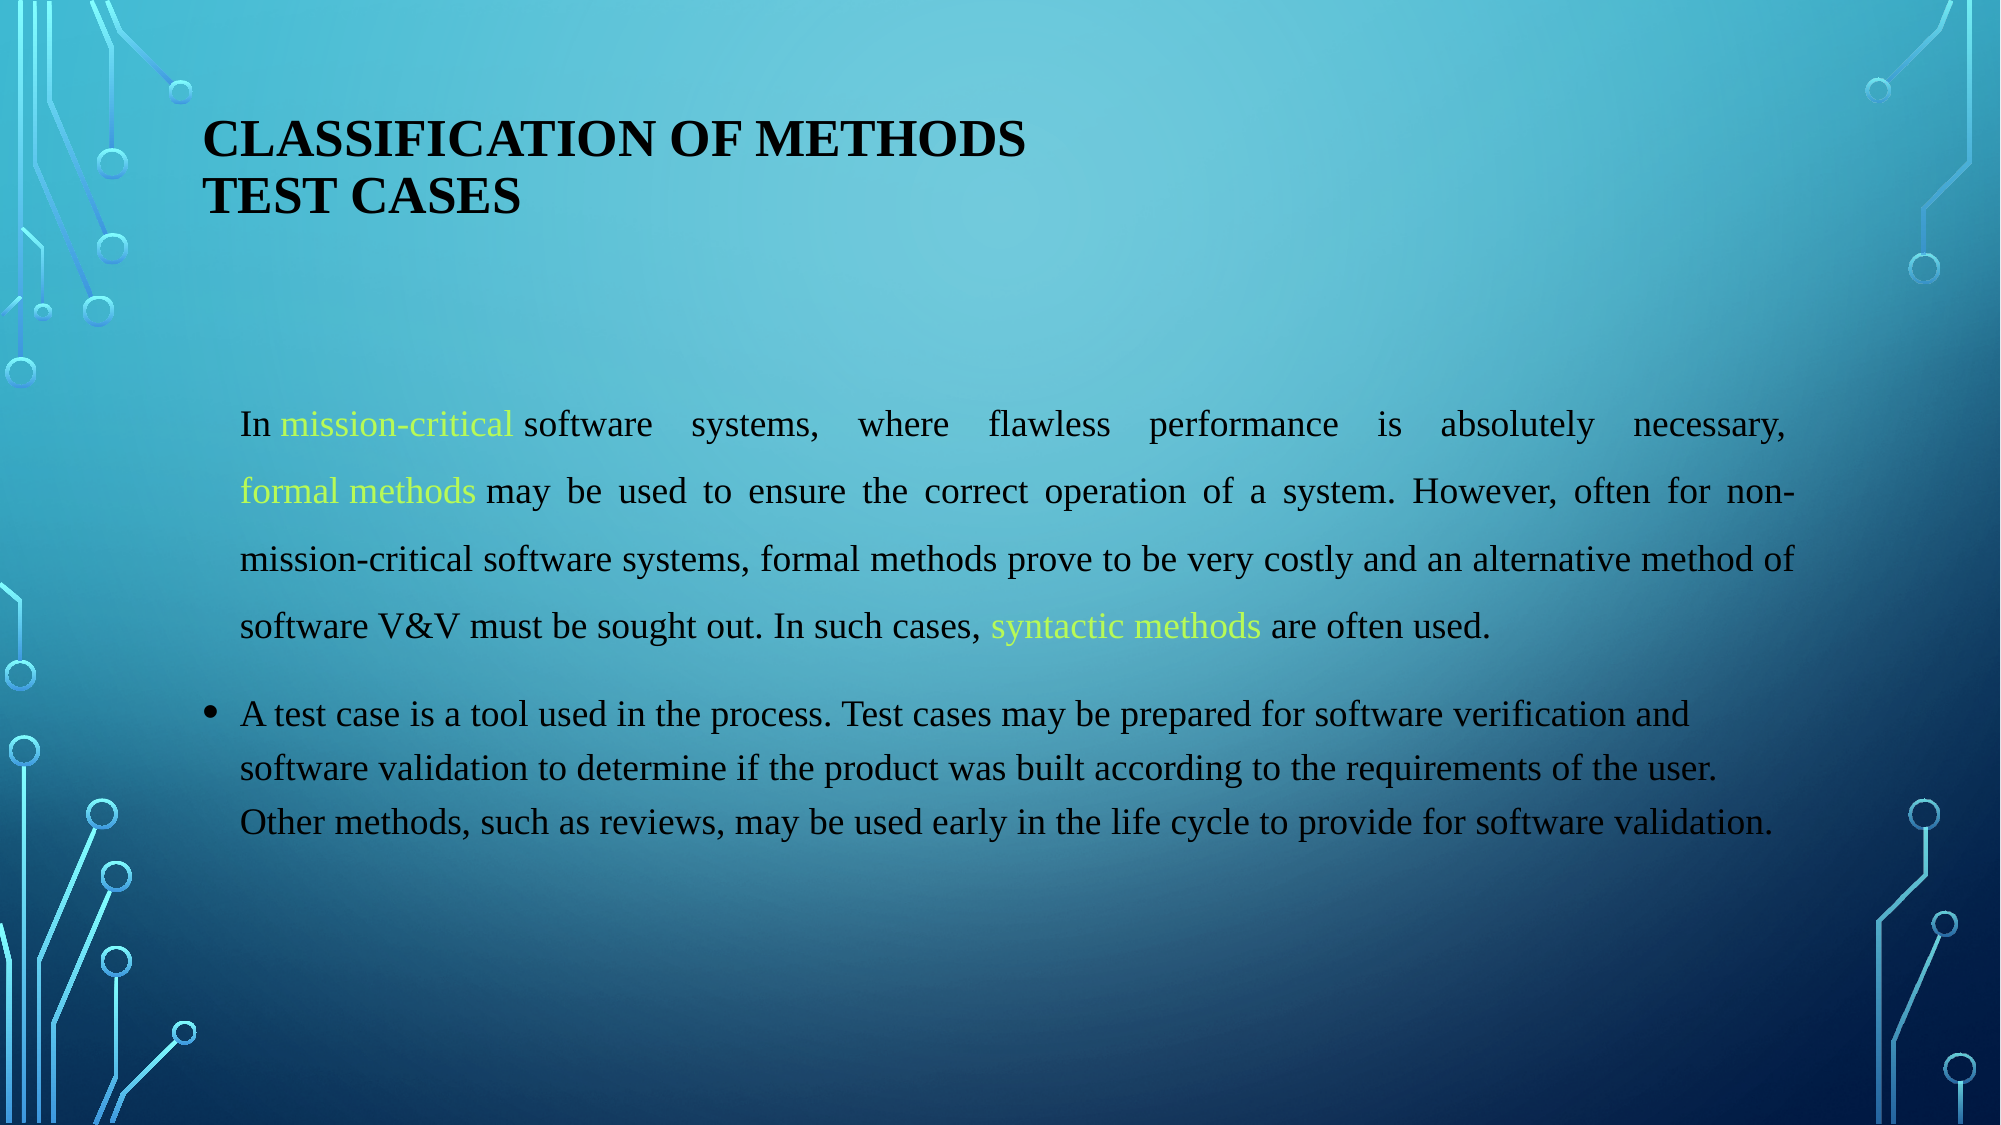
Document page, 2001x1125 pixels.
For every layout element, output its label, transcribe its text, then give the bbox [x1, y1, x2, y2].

list In mission-critical software systems, where flawless performance is absolutely necessary, formal methods may be used to ensure the correct operation of a system. However, often for non-mission-critical software systems, formal methods prove to be very costly and an alternative method of software V&V must be sought out. In such cases, syntactic methods are often used. A test case is a tool used in the process. Test cases may be prepared for software verification and software validation to determine if the product was built according to the requirements of the user. Other methods, such as reviews, may be used early in the life cycle to provide for software validation. [187, 369, 1813, 950]
title Classification of Methods Test Cases [187, 101, 1813, 344]
